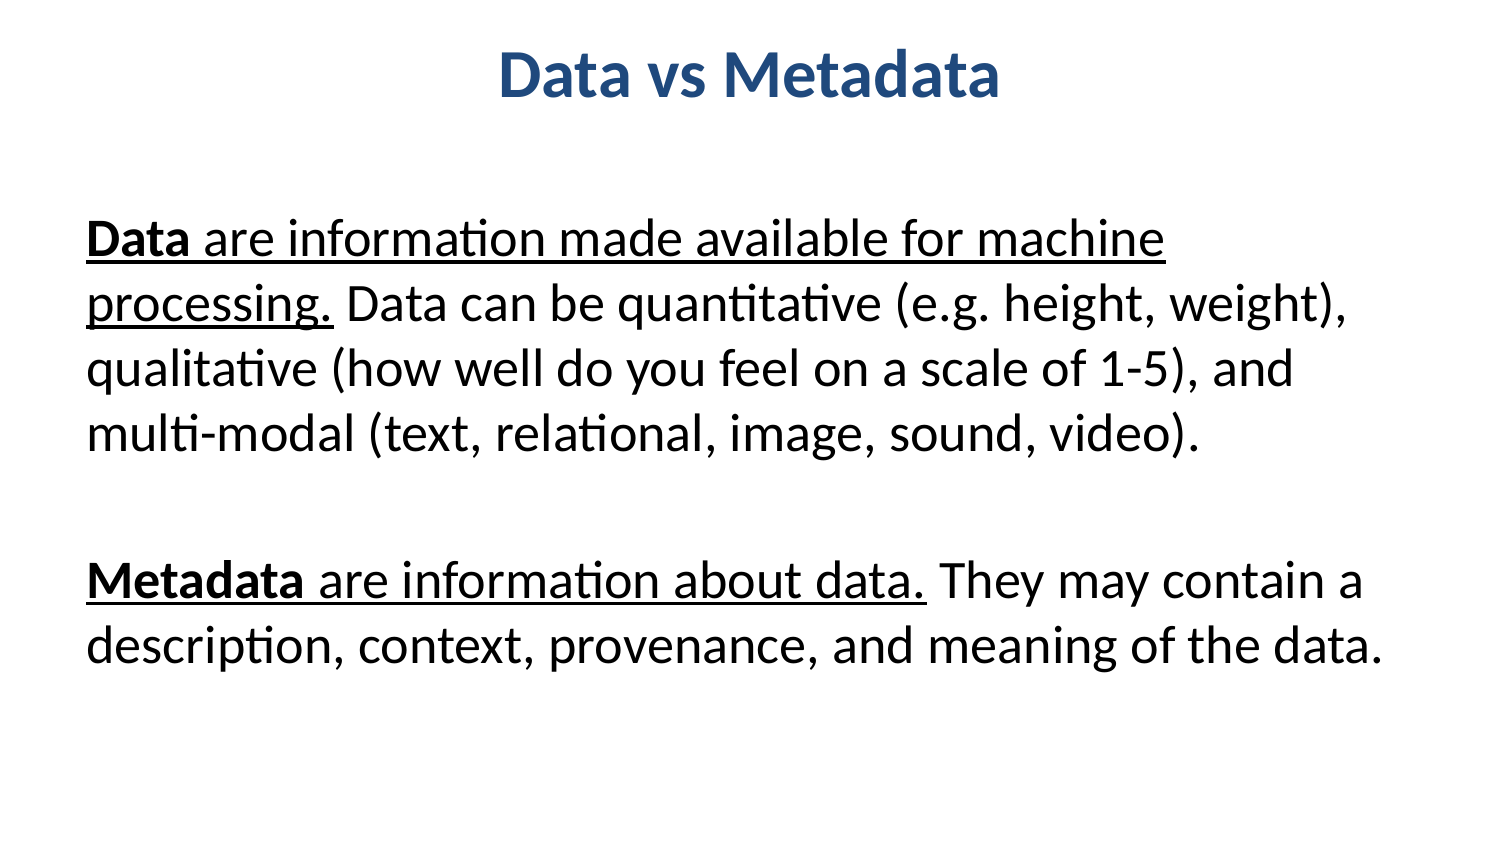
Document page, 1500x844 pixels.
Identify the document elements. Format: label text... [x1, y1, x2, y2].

title Data vs Metadata [75, 0, 1425, 141]
list Data are information made available for machine processing. Data can be quantitative (e.g. height, weight), qualitative (how well do you feel on a scale of 1-5), and multi-modal (text, relational, image, sound, video). Metadata are information about data. They may contain a description, context, provenance, and meaning of the data. [75, 196, 1425, 754]
